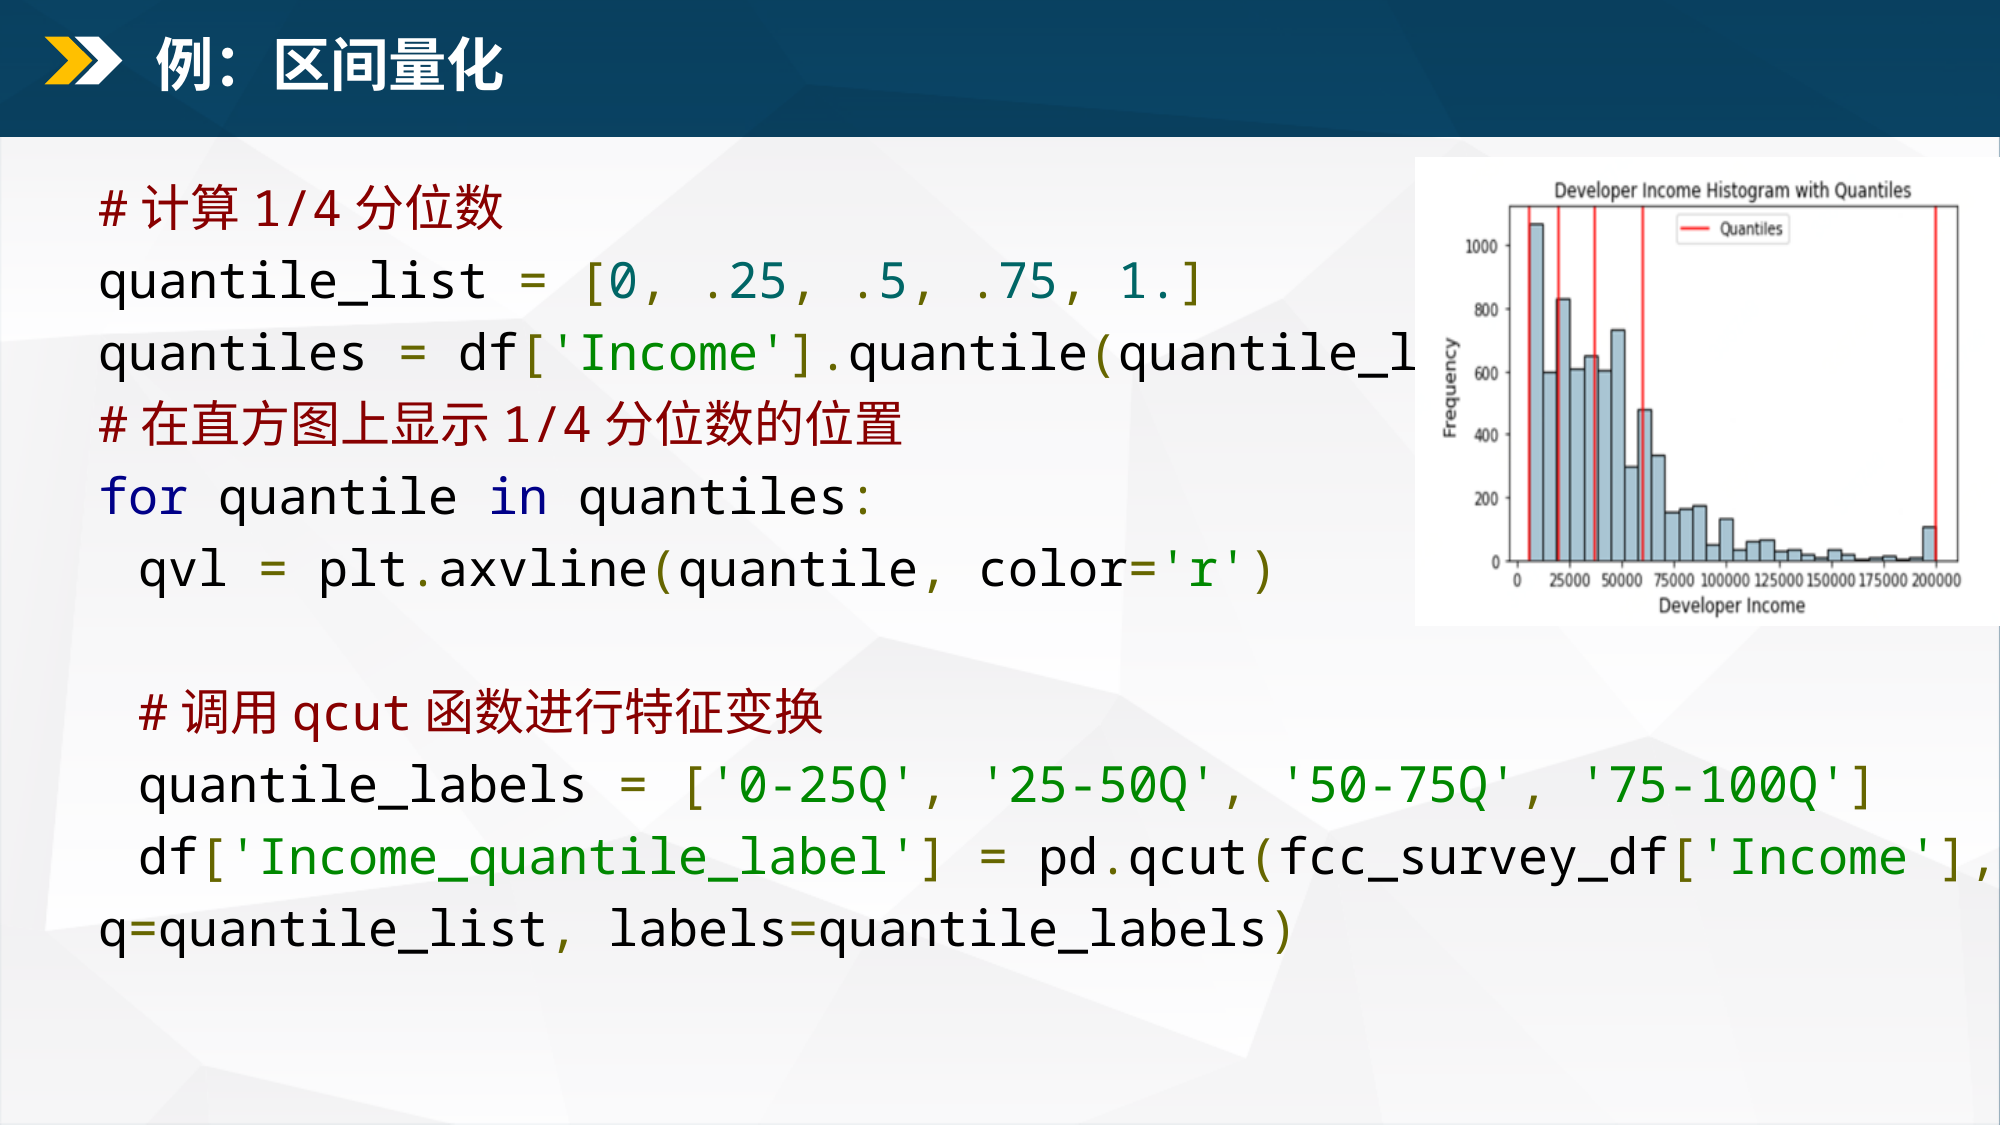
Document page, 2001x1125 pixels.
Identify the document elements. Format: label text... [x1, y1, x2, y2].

list 例：区间量化 [140, 28, 1027, 93]
text_box #计算1/4分位数 quantile_list = [0, .25, .5, .75, 1.] quantiles = df['Income'].quantile(quantile_list) #在直方图上显示1/4分位数的位置 for quantile in quantiles: qvl = plt.axvline(quantile, color='r') #调用qcut函数进行特征变换 quantile_labels = ['0-25Q', '25-50Q', '50-75Q', '75-100Q'] df['Income_quantile_label'] = pd.qcut(fcc_survey_df['Income'], q=quantile_list, labels=quantile_labels) [83, 157, 2000, 964]
picture [0, 0, 2000, 1125]
